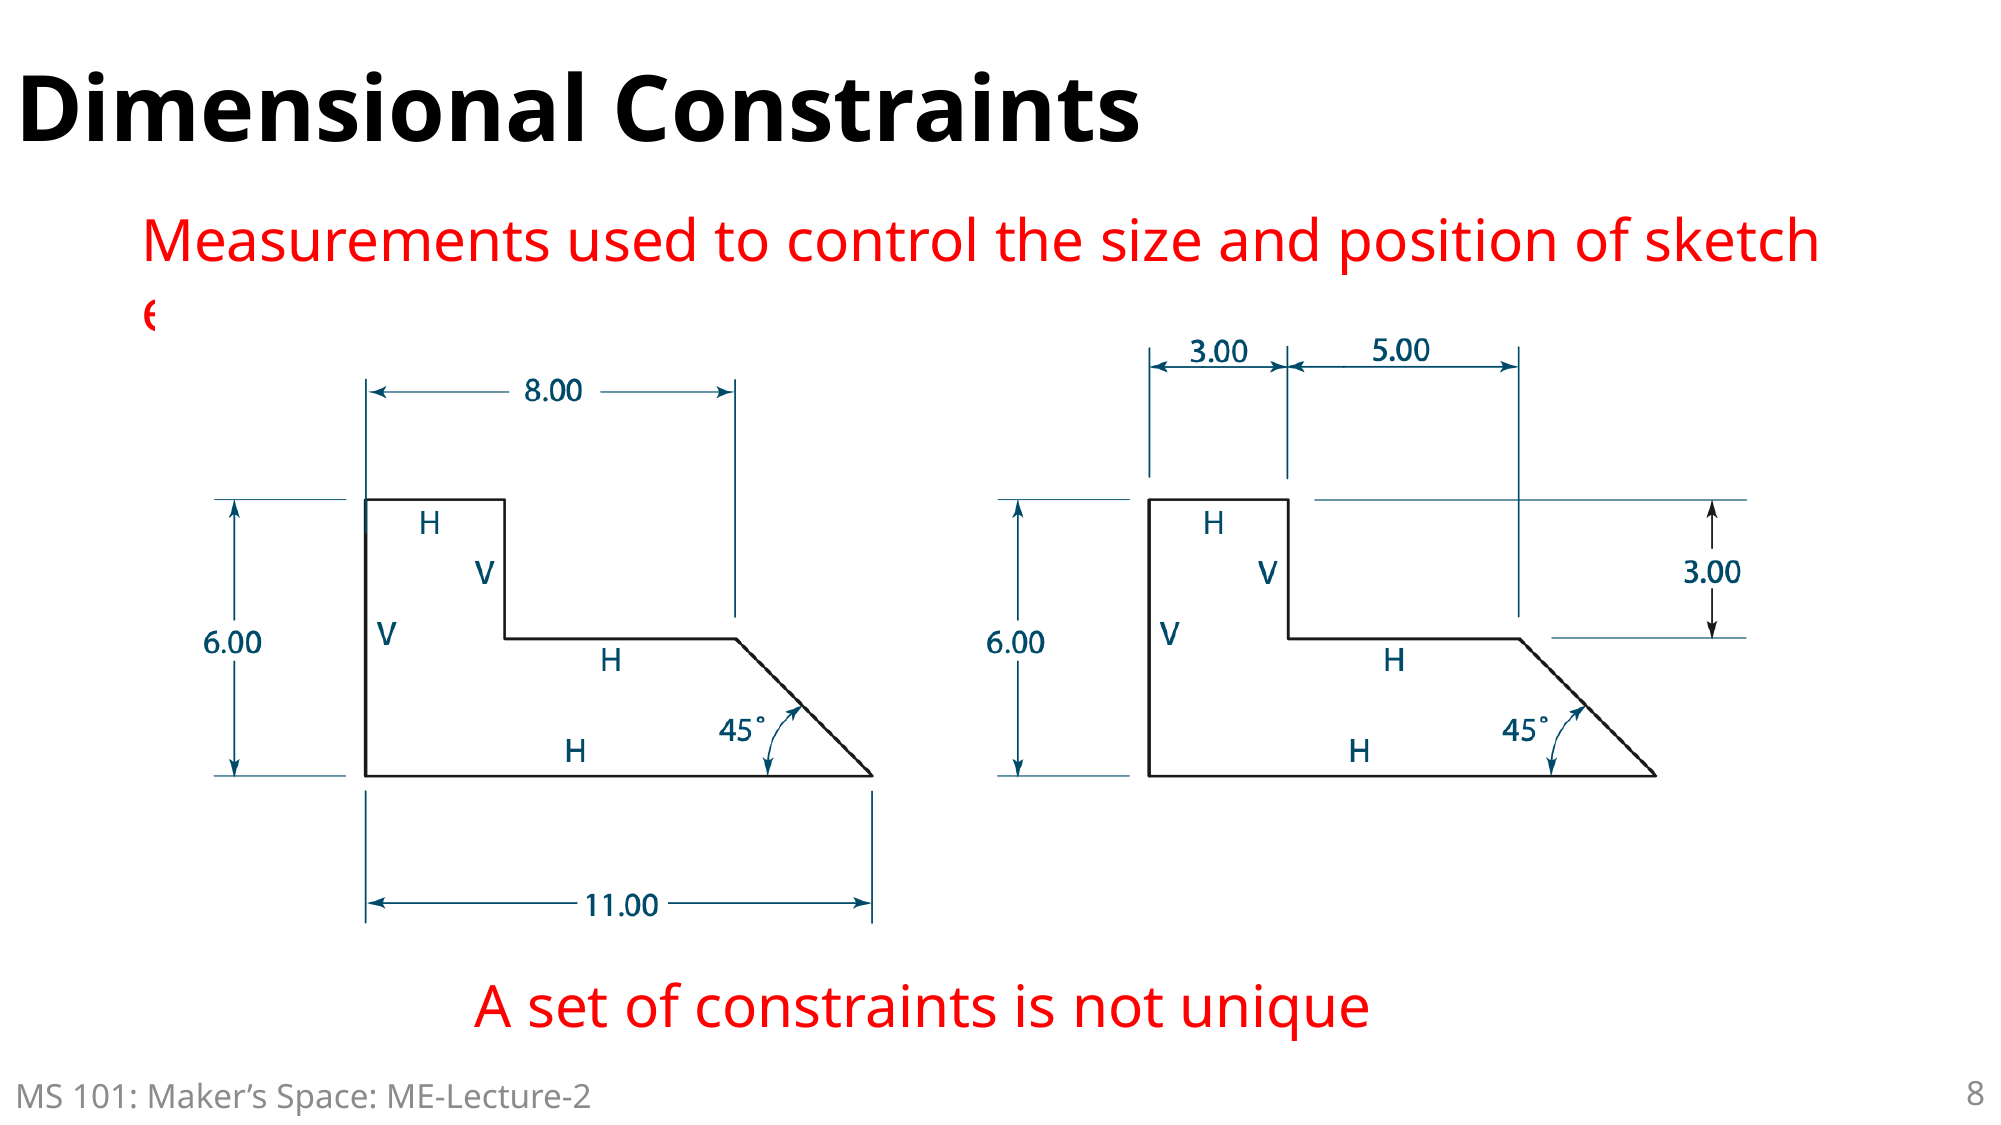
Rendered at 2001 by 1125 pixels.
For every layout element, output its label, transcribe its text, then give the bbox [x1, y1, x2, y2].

text_box Measurements used to control the size and position of sketch entities [126, 195, 1874, 351]
slide_number 8 [1550, 1065, 2000, 1125]
text_box A set of constraints is not unique [460, 961, 1402, 1047]
title Dimensional Constraints [0, 3, 1943, 221]
picture [155, 277, 1845, 944]
footer MS 101: Maker’s Space: ME-Lecture-2 [0, 1065, 1045, 1125]
